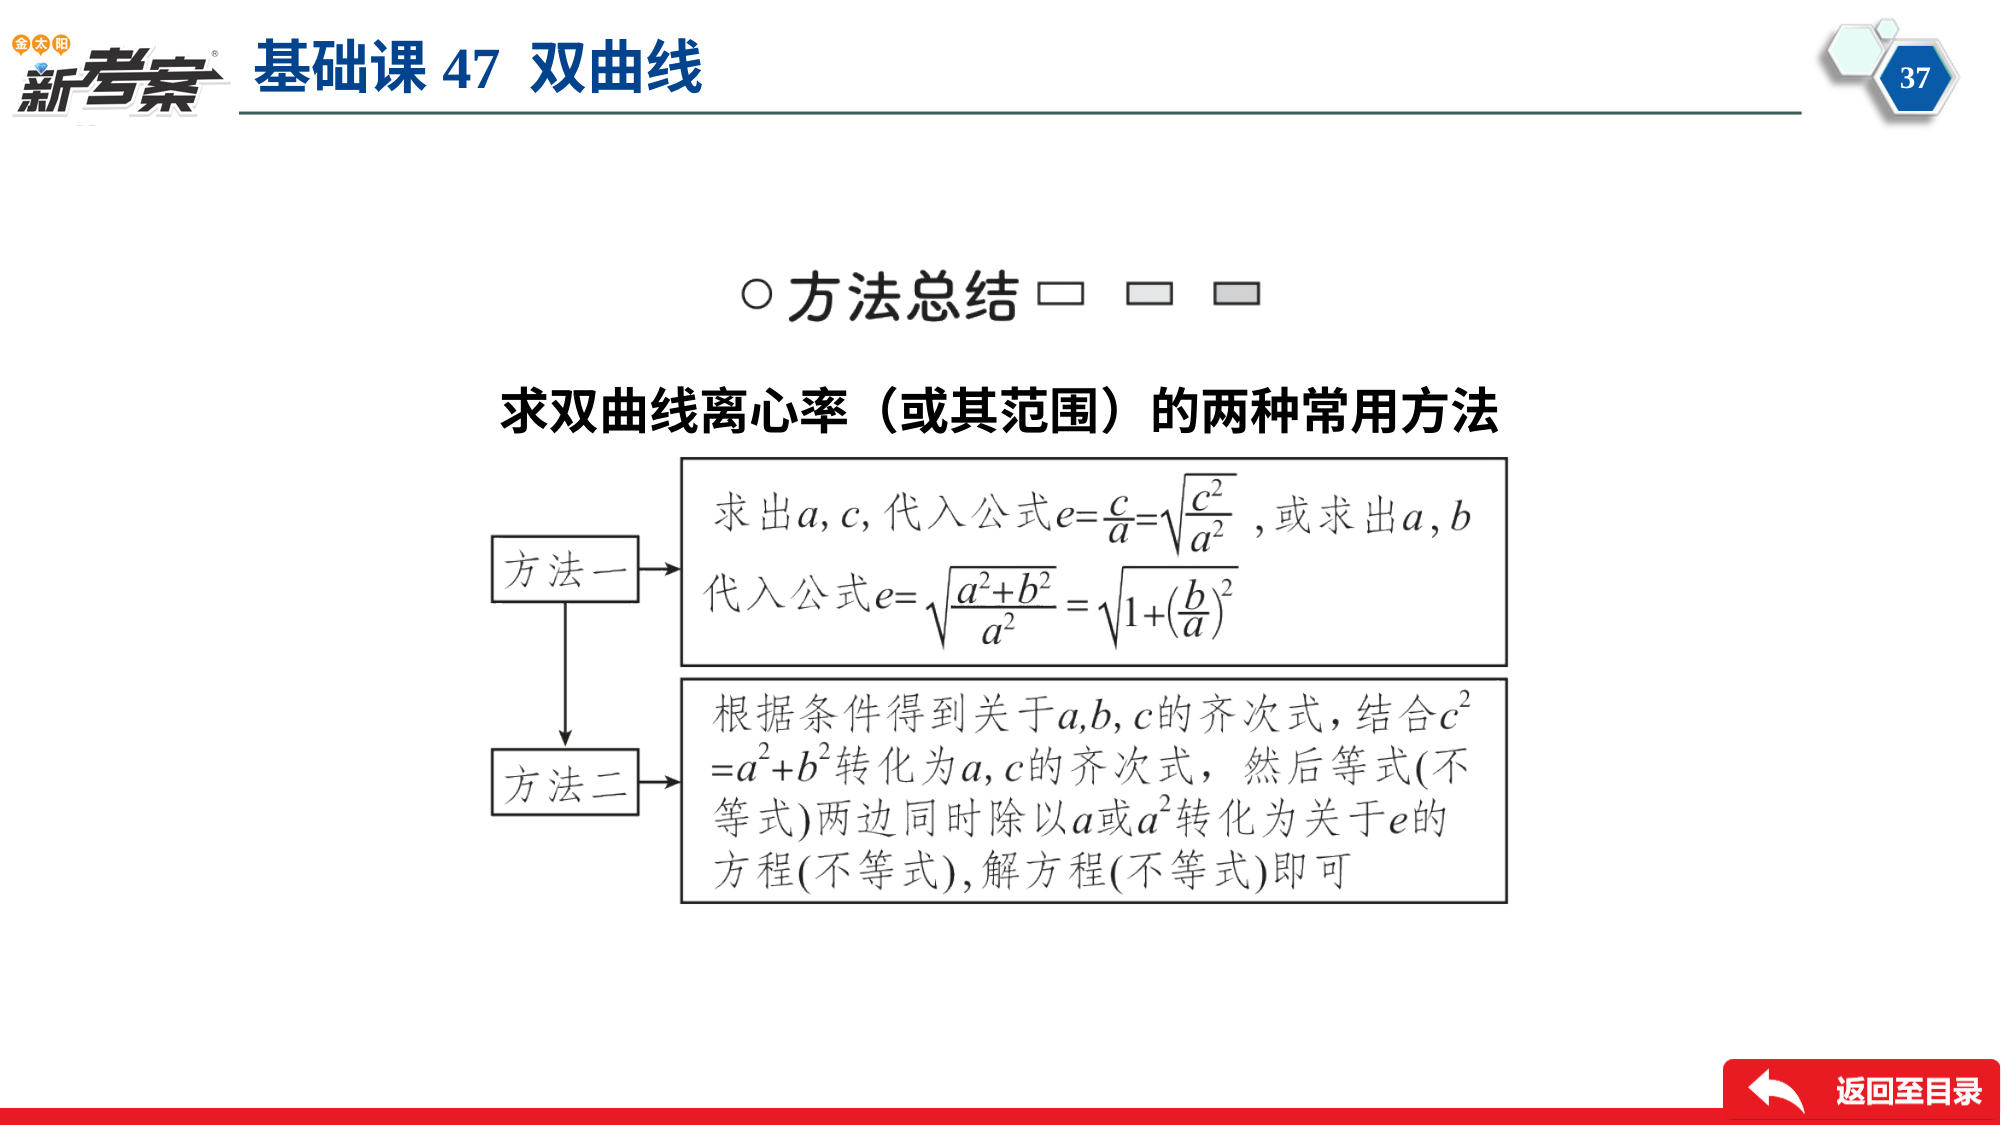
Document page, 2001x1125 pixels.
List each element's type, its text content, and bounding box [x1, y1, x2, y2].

picture [0, 0, 2001, 1125]
text_box 求双曲线离心率（或其范围）的两种常用方法 [82, 349, 1917, 430]
